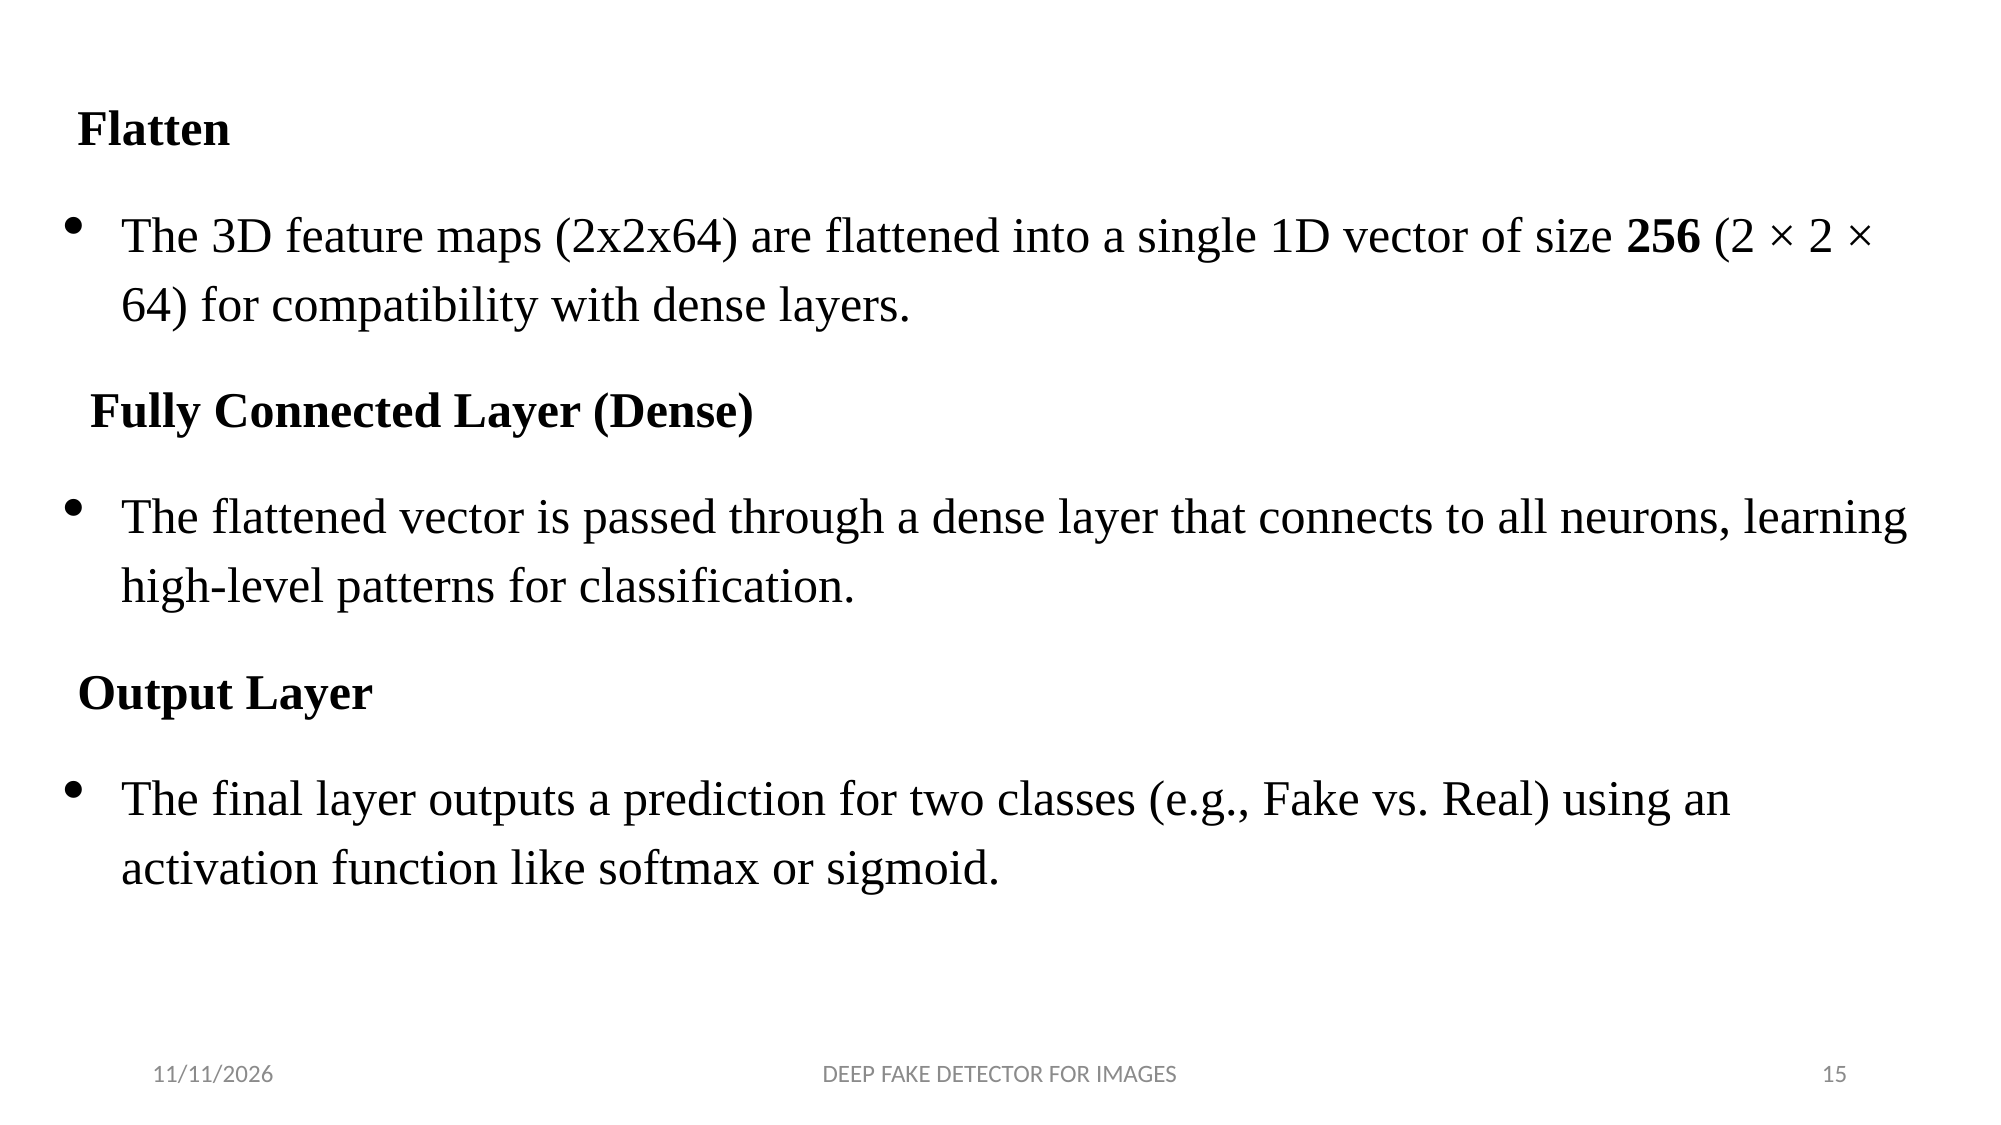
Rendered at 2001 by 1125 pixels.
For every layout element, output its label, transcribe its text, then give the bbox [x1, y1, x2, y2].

footer DEEP FAKE DETECTOR FOR IMAGES [662, 1042, 1338, 1103]
slide_number 15 [1412, 1042, 1863, 1103]
list Flatten The 3D feature maps (2x2x64) are flattened into a single 1D vector of size 256 (2 × 2 × 64) for compatibility with dense layers. Fully Connected Layer (Dense) The flattened vector is passed through a dense layer that connects to all neurons, learning high-level patterns for classification. Output Layer The final layer outputs a prediction for two classes (e.g., Fake vs. Real) using an activation function like softmax or sigmoid. [50, 79, 1936, 1043]
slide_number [137, 1042, 588, 1103]
